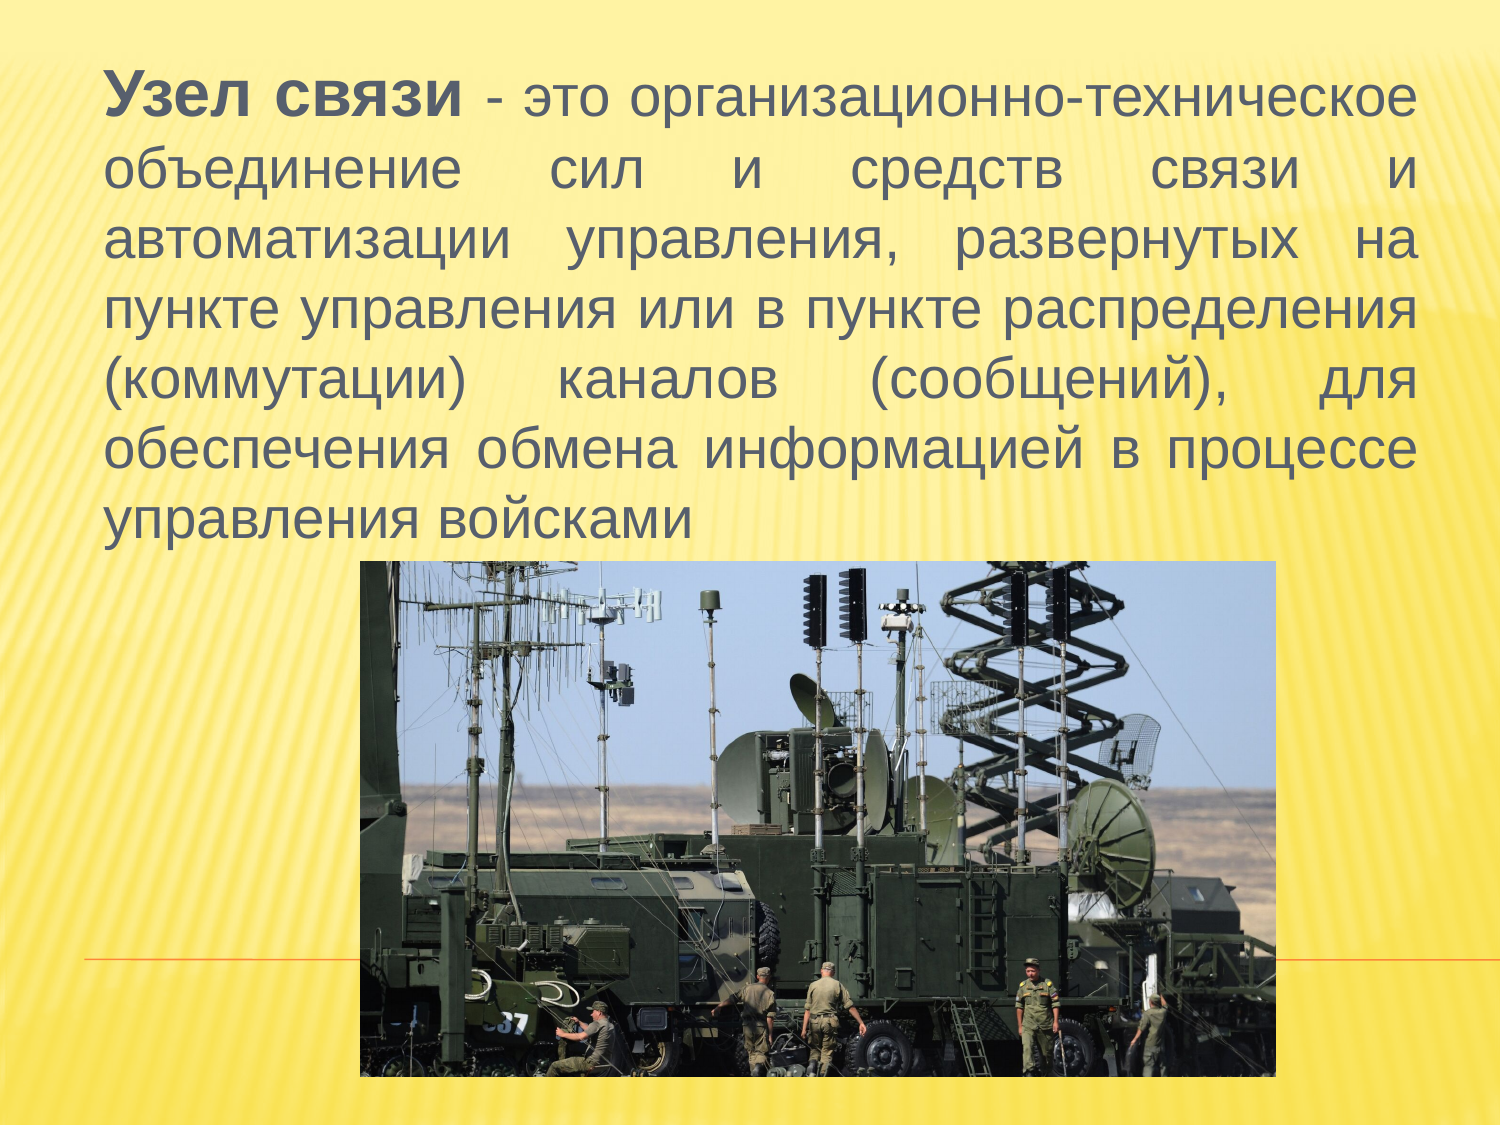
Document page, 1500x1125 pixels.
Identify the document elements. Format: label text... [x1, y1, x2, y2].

list Узел связи - это организационно-техническое объединение сил и средств связи и автоматизации управления, развернутых на пункте управления или в пункте распределения (коммутации) каналов (сообщений), для обеспечения обмена информацией в процессе управления войсками [88, 42, 1436, 421]
picture [359, 561, 1276, 1077]
